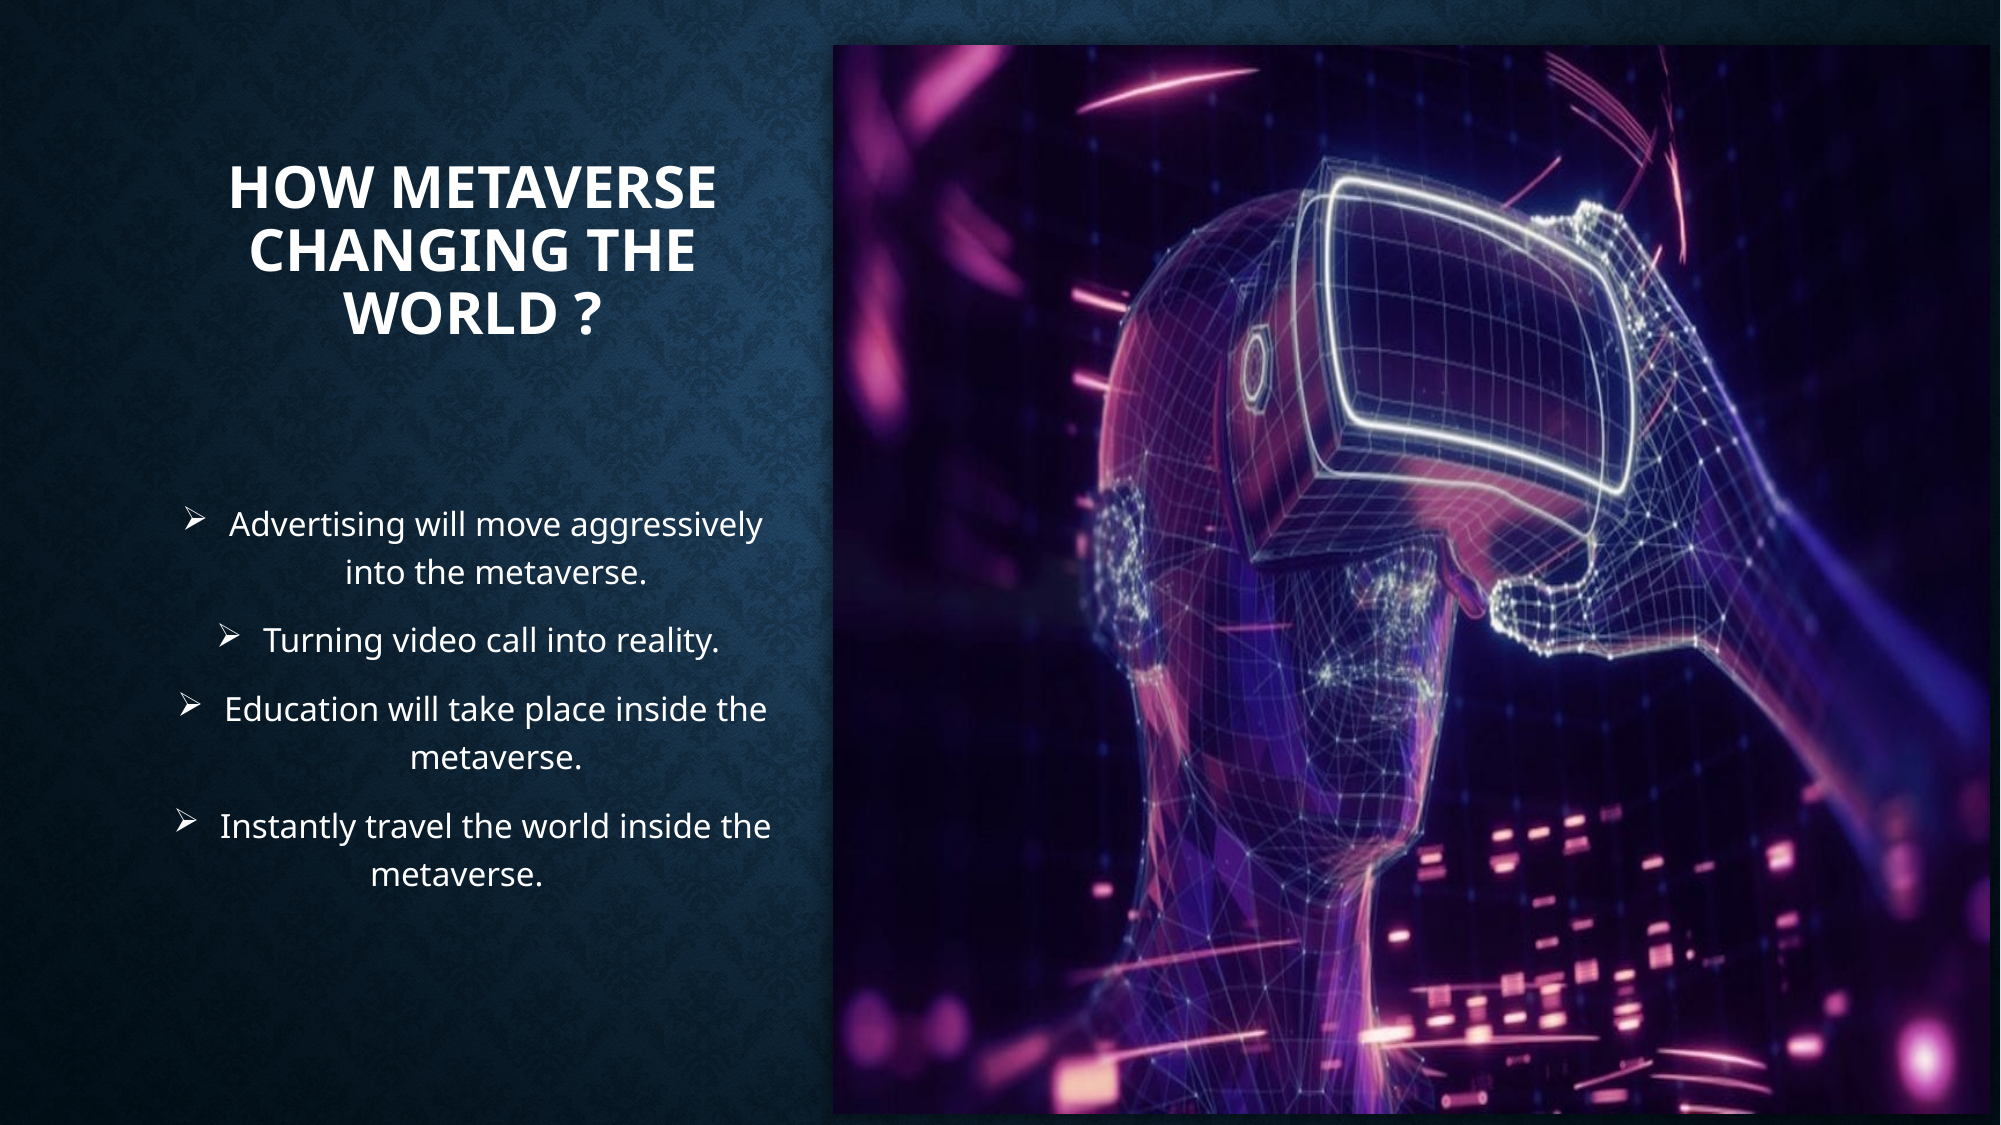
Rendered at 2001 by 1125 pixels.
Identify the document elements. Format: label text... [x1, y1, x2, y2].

title How metaverse changing the world ? [150, 99, 796, 487]
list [832, 44, 1991, 1114]
list Advertising will move aggressively into the metaverse. Turning video call into reality. Education will take place inside the metaverse. Instantly travel the world inside the metaverse. [150, 487, 796, 950]
